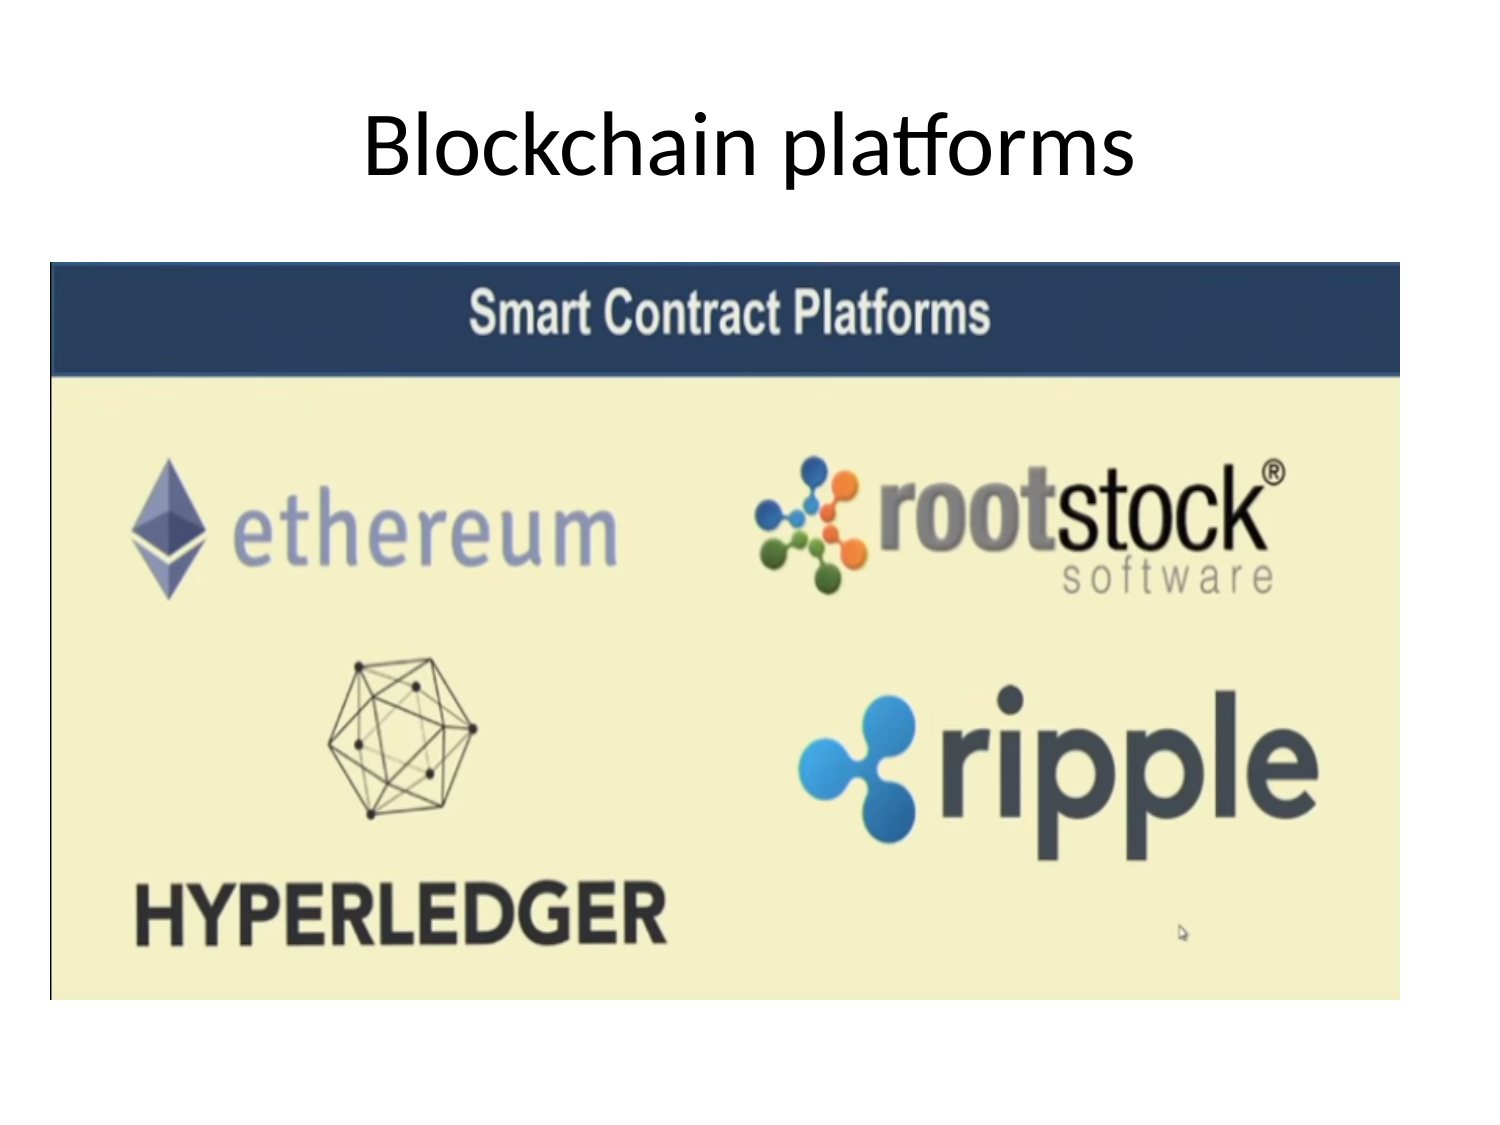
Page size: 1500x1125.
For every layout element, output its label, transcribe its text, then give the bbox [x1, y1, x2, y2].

picture [49, 262, 1401, 1001]
title Blockchain platforms [75, 45, 1425, 233]
